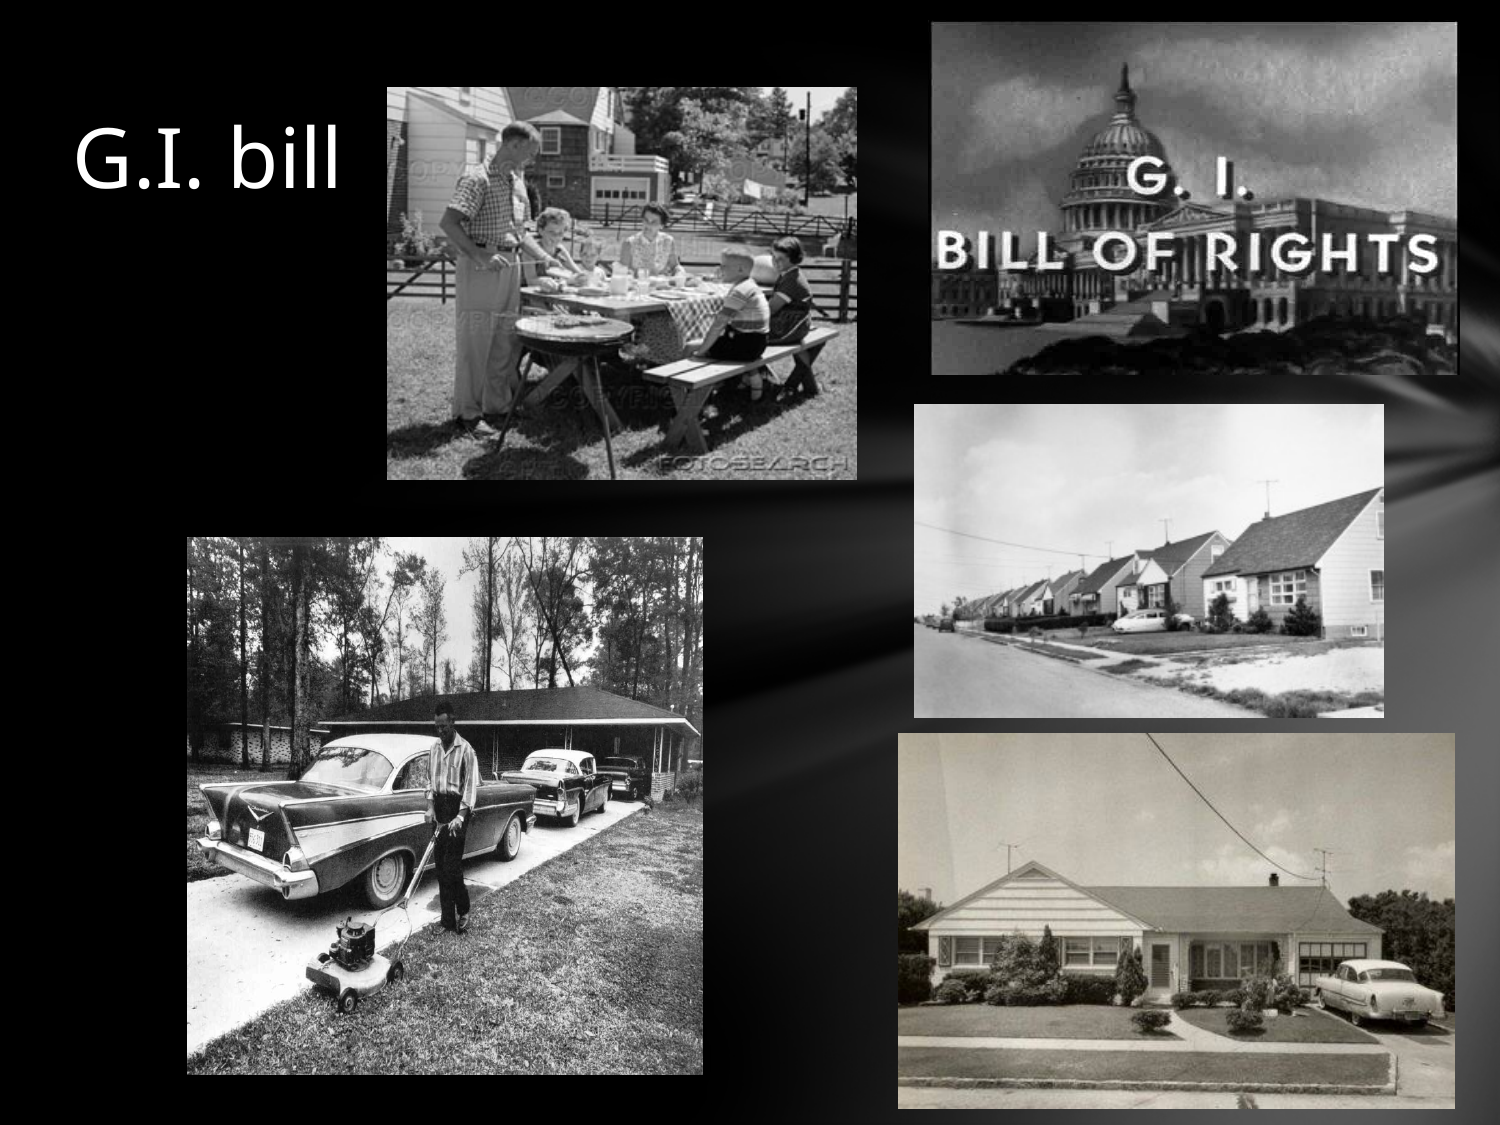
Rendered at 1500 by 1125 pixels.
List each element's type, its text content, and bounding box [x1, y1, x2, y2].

title G.I. bill [57, 37, 922, 213]
picture [898, 733, 1455, 1110]
picture [927, 20, 1460, 376]
picture [387, 87, 857, 480]
picture [914, 404, 1384, 718]
picture [187, 537, 703, 1076]
